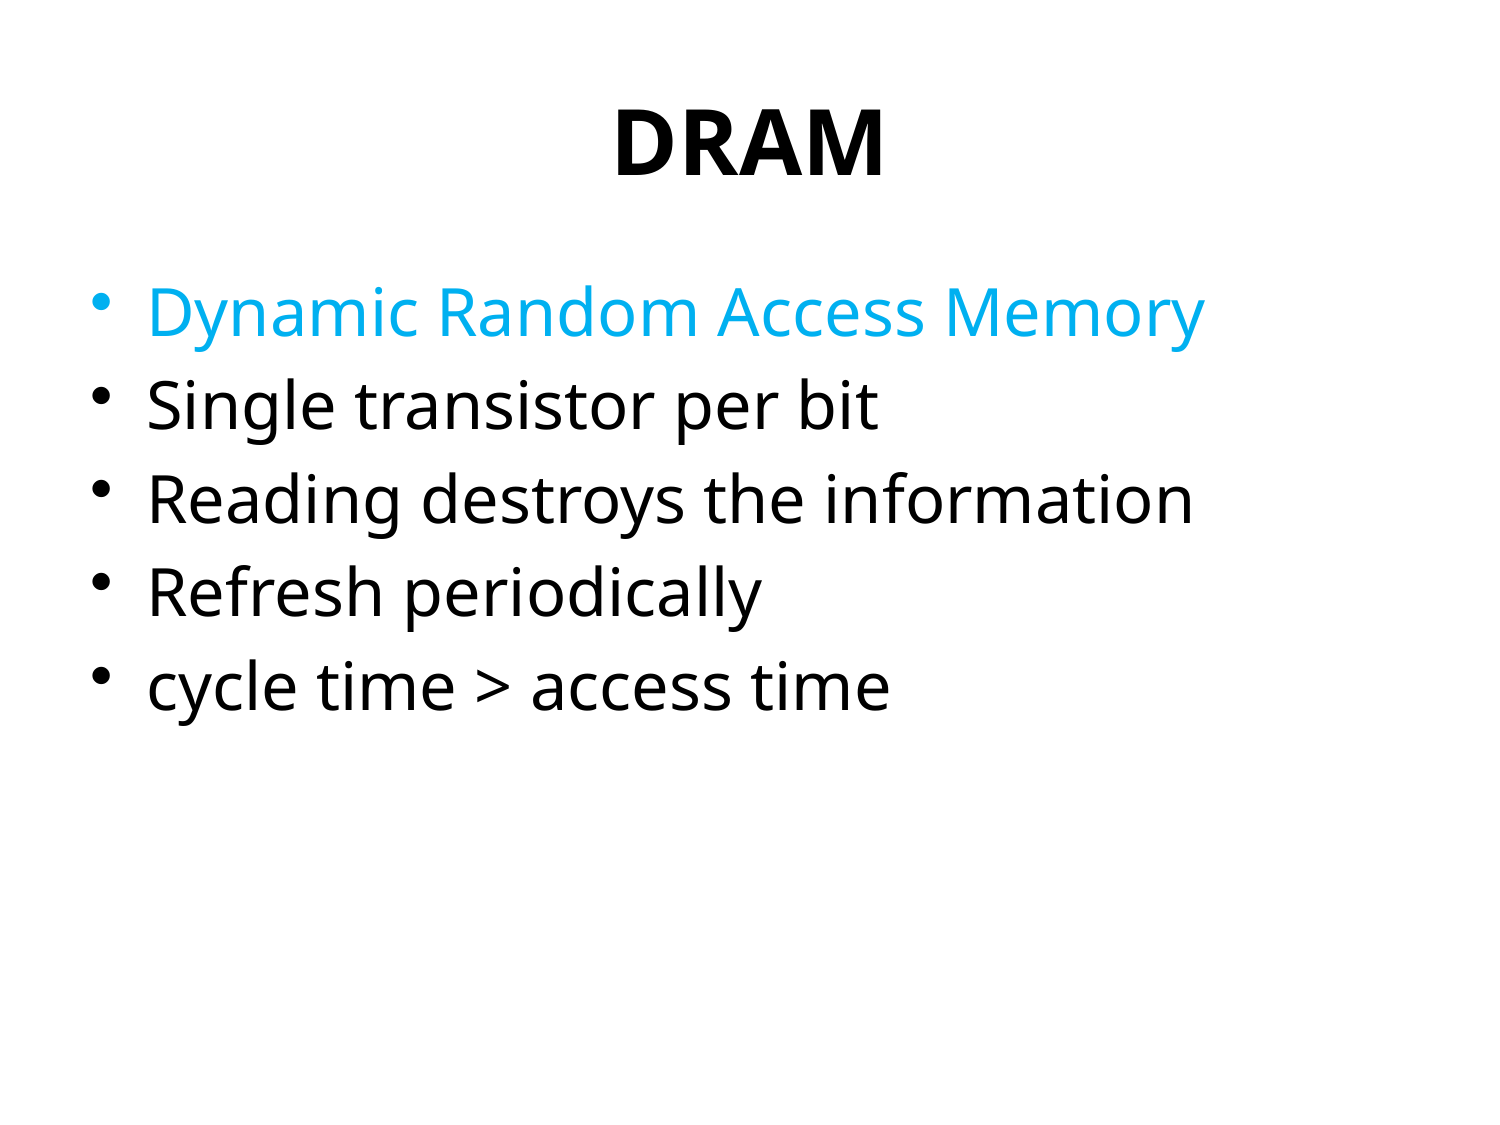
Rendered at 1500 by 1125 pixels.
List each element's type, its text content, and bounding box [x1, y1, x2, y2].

list Dynamic Random Access Memory Single transistor per bit Reading destroys the information Refresh periodically cycle time > access time [75, 262, 1500, 1125]
title DRAM [0, 45, 1500, 233]
